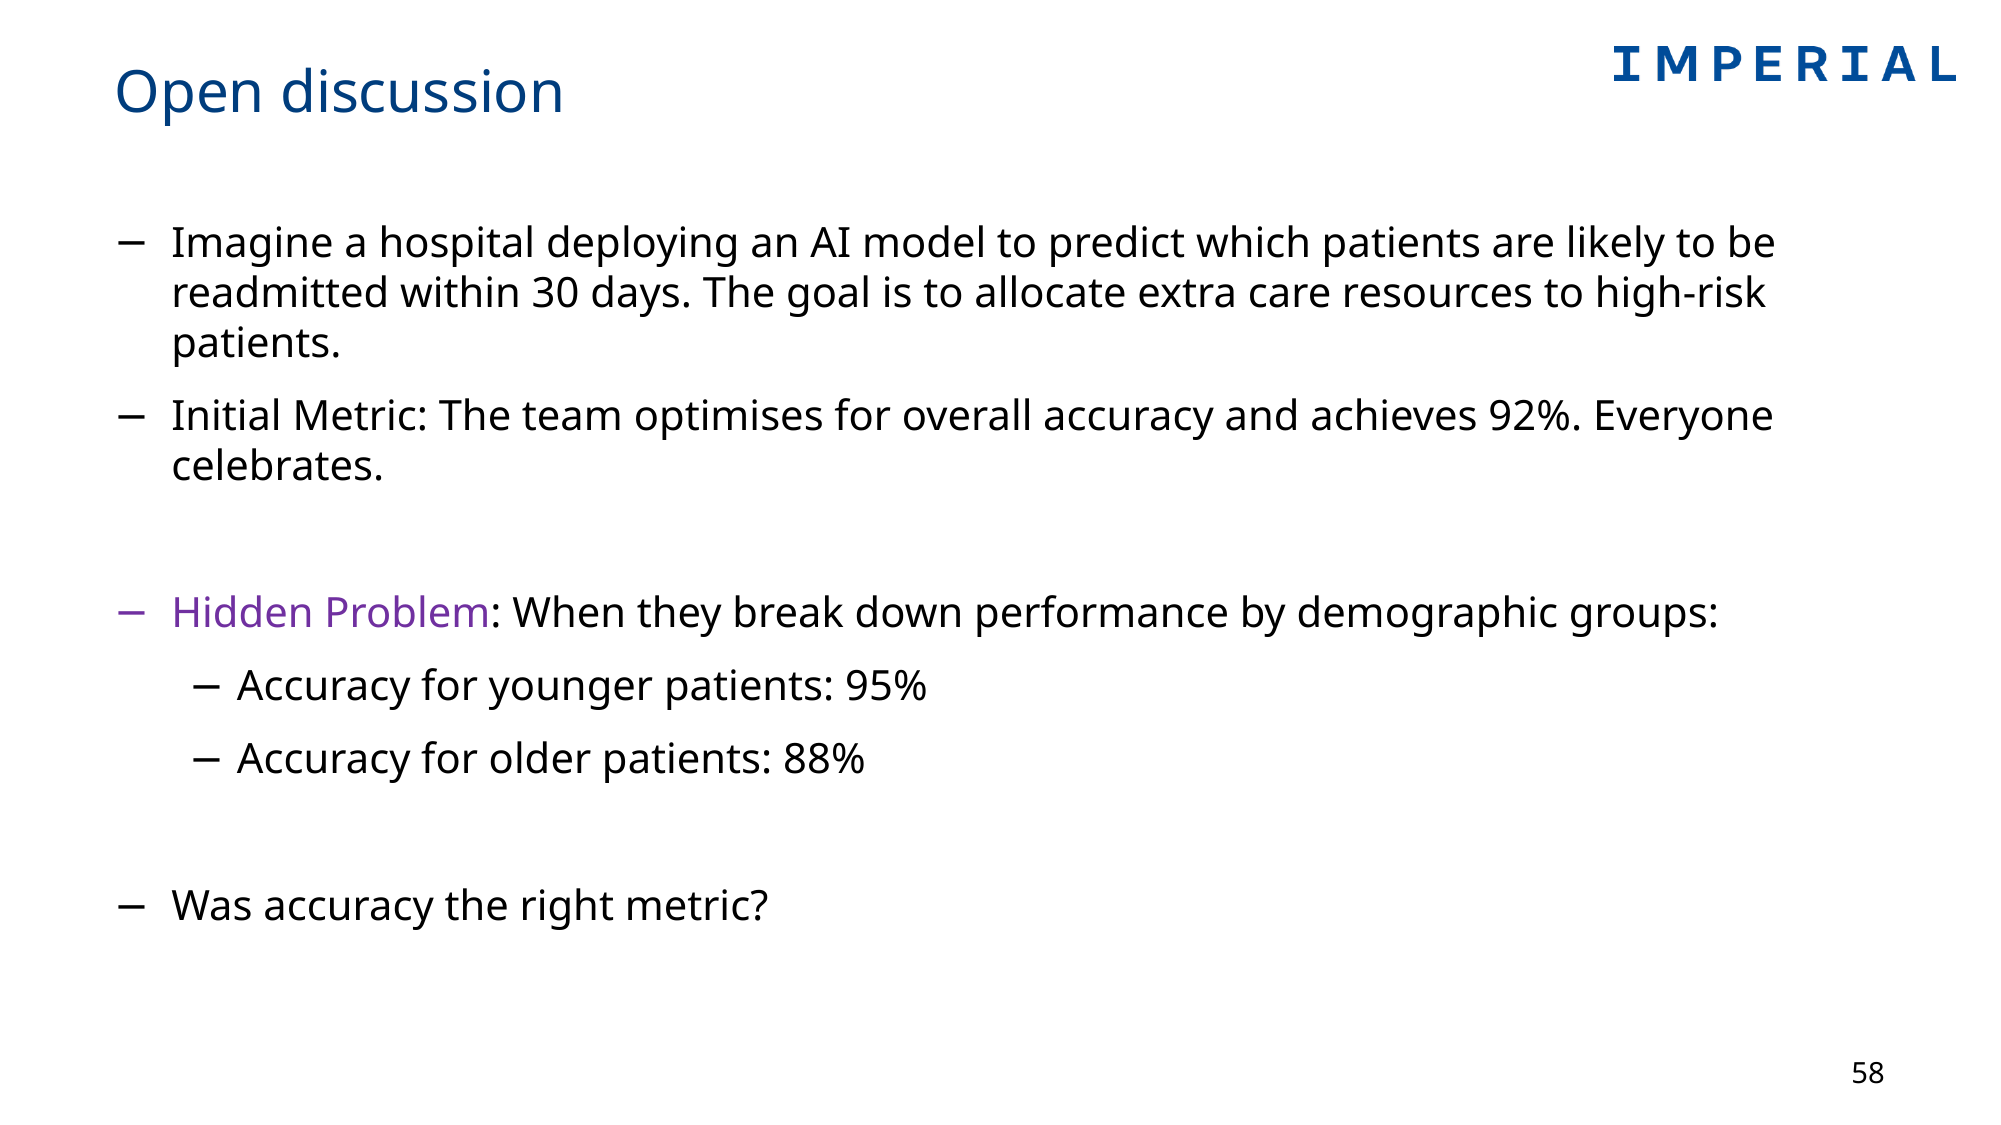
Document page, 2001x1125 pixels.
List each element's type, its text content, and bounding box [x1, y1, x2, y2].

title Open discussion [99, 0, 1900, 184]
picture [1900, 46, 1956, 81]
list Imagine a hospital deploying an AI model to predict which patients are likely to be readmitted within 30 days. The goal is to allocate extra care resources to high-risk patients. Initial Metric: The team optimises for overall accuracy and achieves 92%. Everyone celebrates. Hidden Problem: When they break down performance by demographic groups: Accuracy for younger patients: 95% Accuracy for older patients: 88% Was accuracy the right metric? [99, 208, 1900, 1024]
slide_number 58 [1433, 1046, 1901, 1103]
